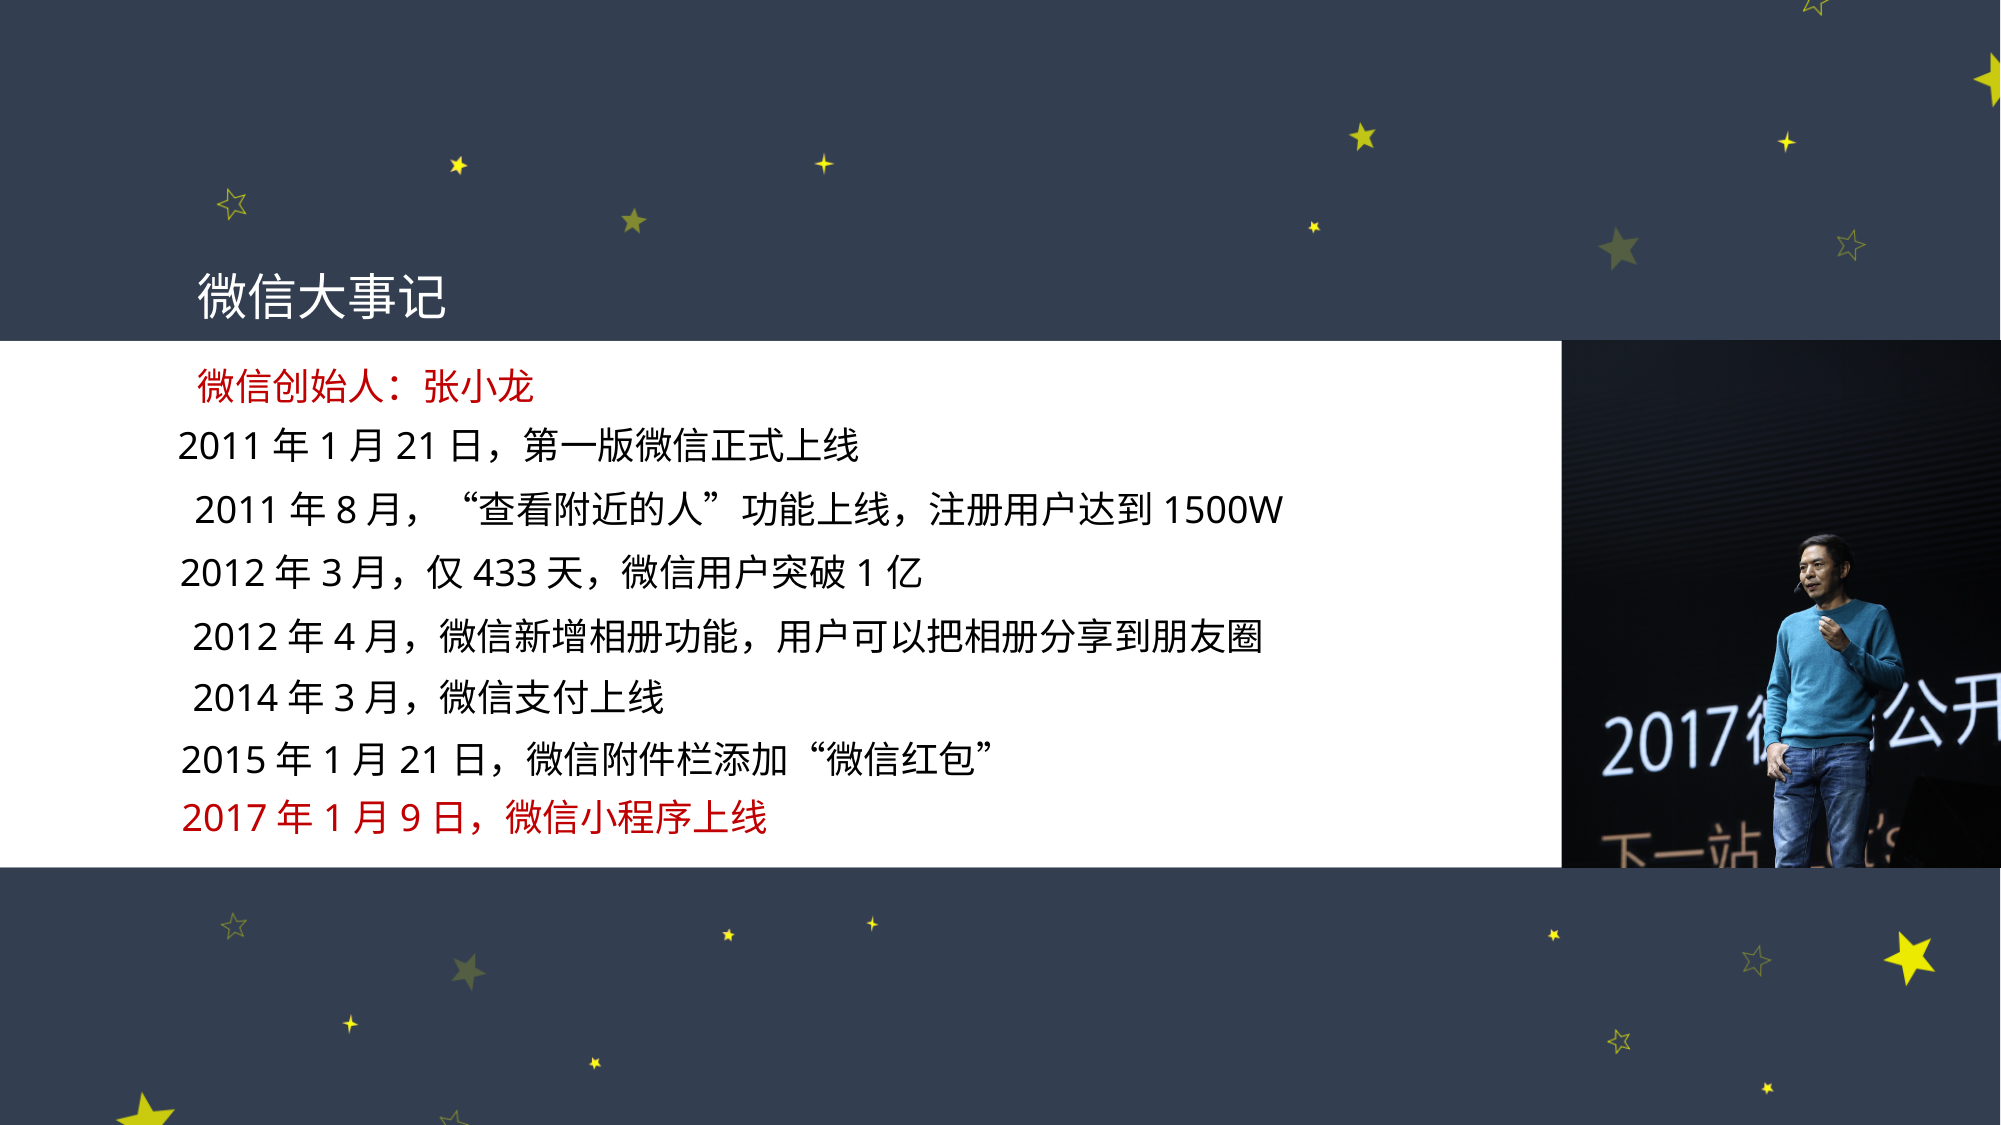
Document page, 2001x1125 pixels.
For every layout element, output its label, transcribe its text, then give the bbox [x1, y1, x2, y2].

text_box 2011年1月21日，第一版微信正式上线 [162, 414, 876, 475]
text_box 2014年3月，微信支付上线 [177, 666, 680, 727]
picture [0, 0, 2001, 1125]
text_box 2015年1月21日，微信附件栏添加“微信红包” [166, 728, 1029, 788]
text_box 2011年8月，“查看附近的人”功能上线，注册用户达到1500W [179, 478, 1299, 538]
text_box 2012年3月，仅433天，微信用户突破1亿 [165, 541, 939, 602]
text_box 微信大事记 [183, 257, 463, 333]
text_box 微信创始人：张小龙 [183, 355, 551, 414]
text_box 2012年4月，微信新增相册功能，用户可以把相册分享到朋友圈 [177, 605, 1279, 666]
text_box 2017年1月9日，微信小程序上线 [166, 786, 783, 847]
